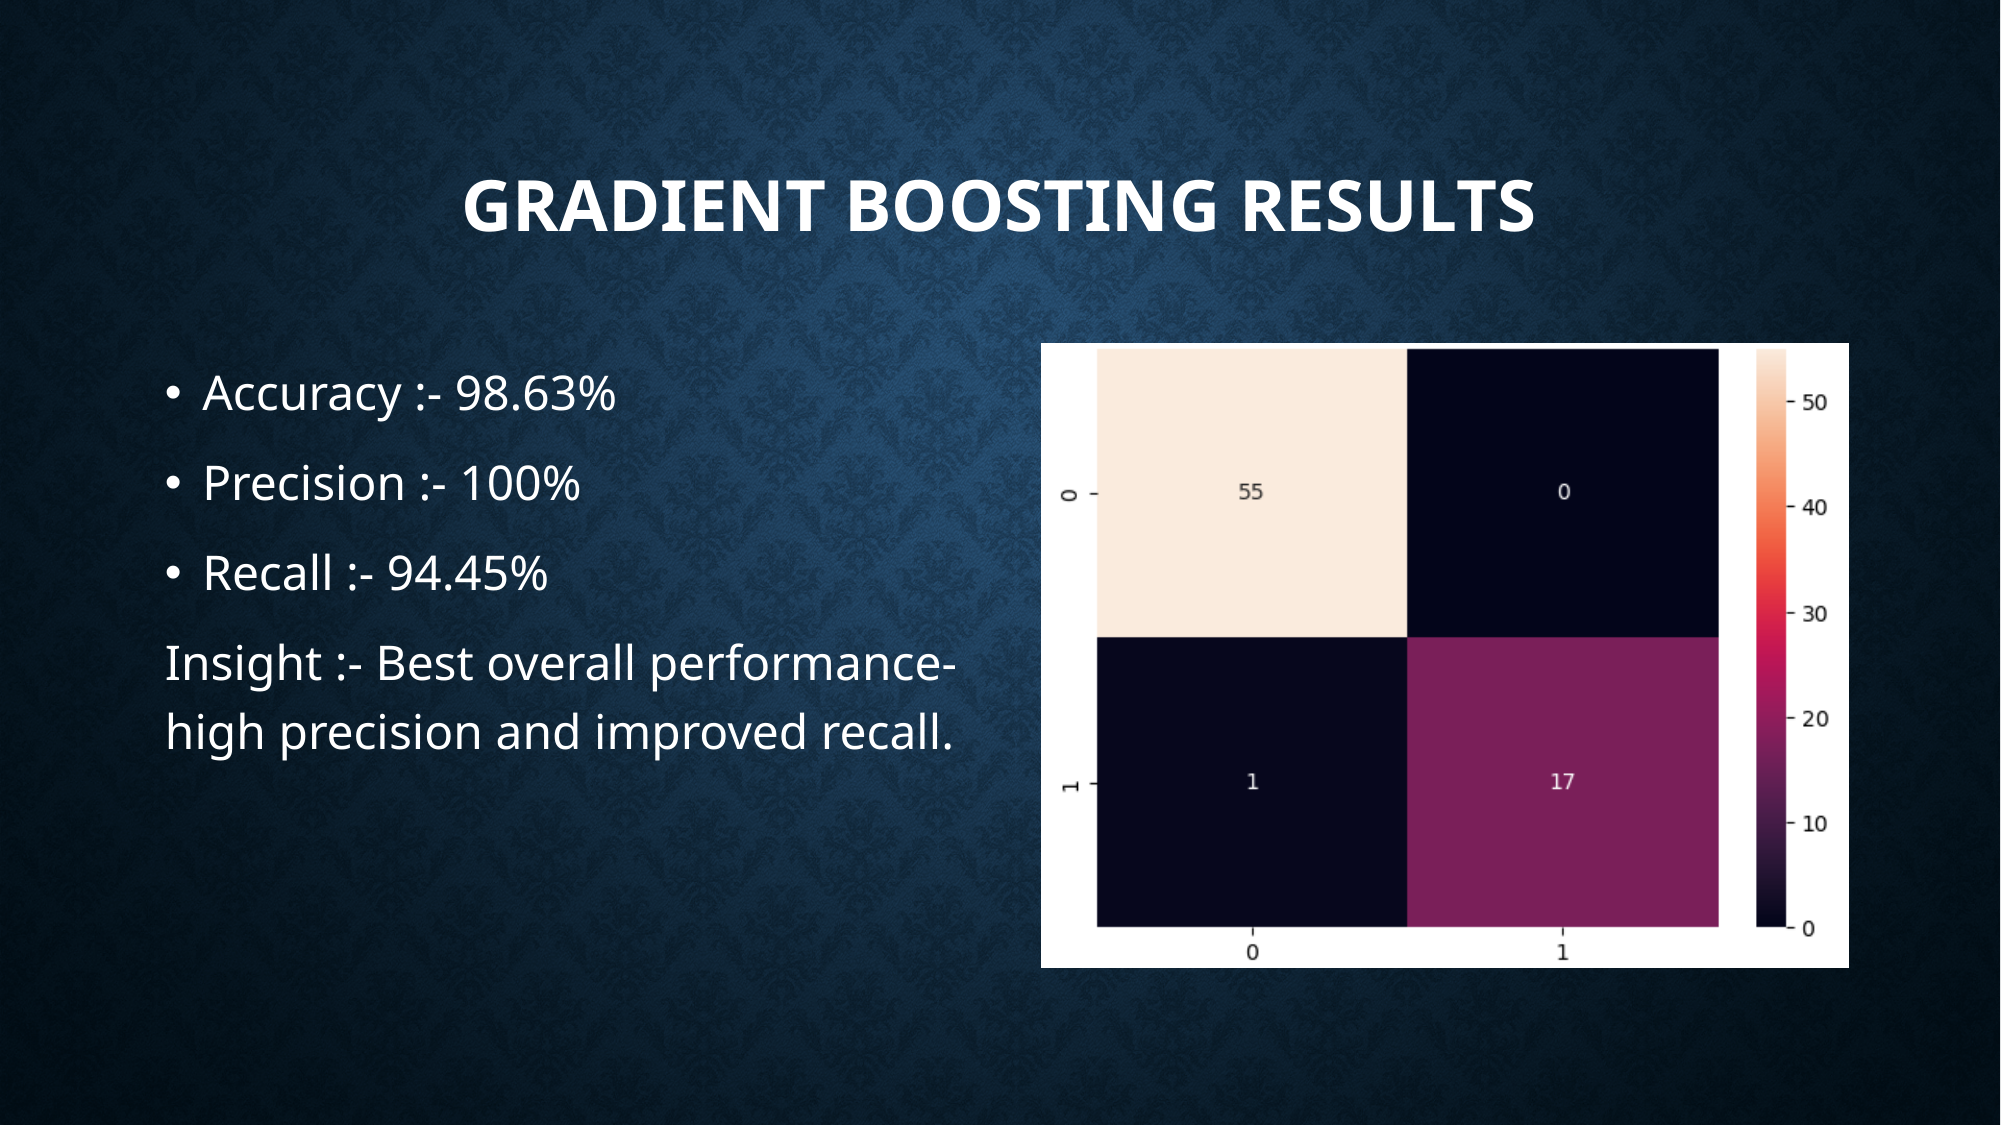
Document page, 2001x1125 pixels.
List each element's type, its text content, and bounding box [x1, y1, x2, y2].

picture [1041, 343, 1849, 968]
title Gradient boosting results [149, 99, 1849, 318]
list Accuracy :- 98.63% Precision :- 100% Recall :- 94.45% Insight :- Best overall performance-high precision and improved recall. [149, 343, 1000, 950]
